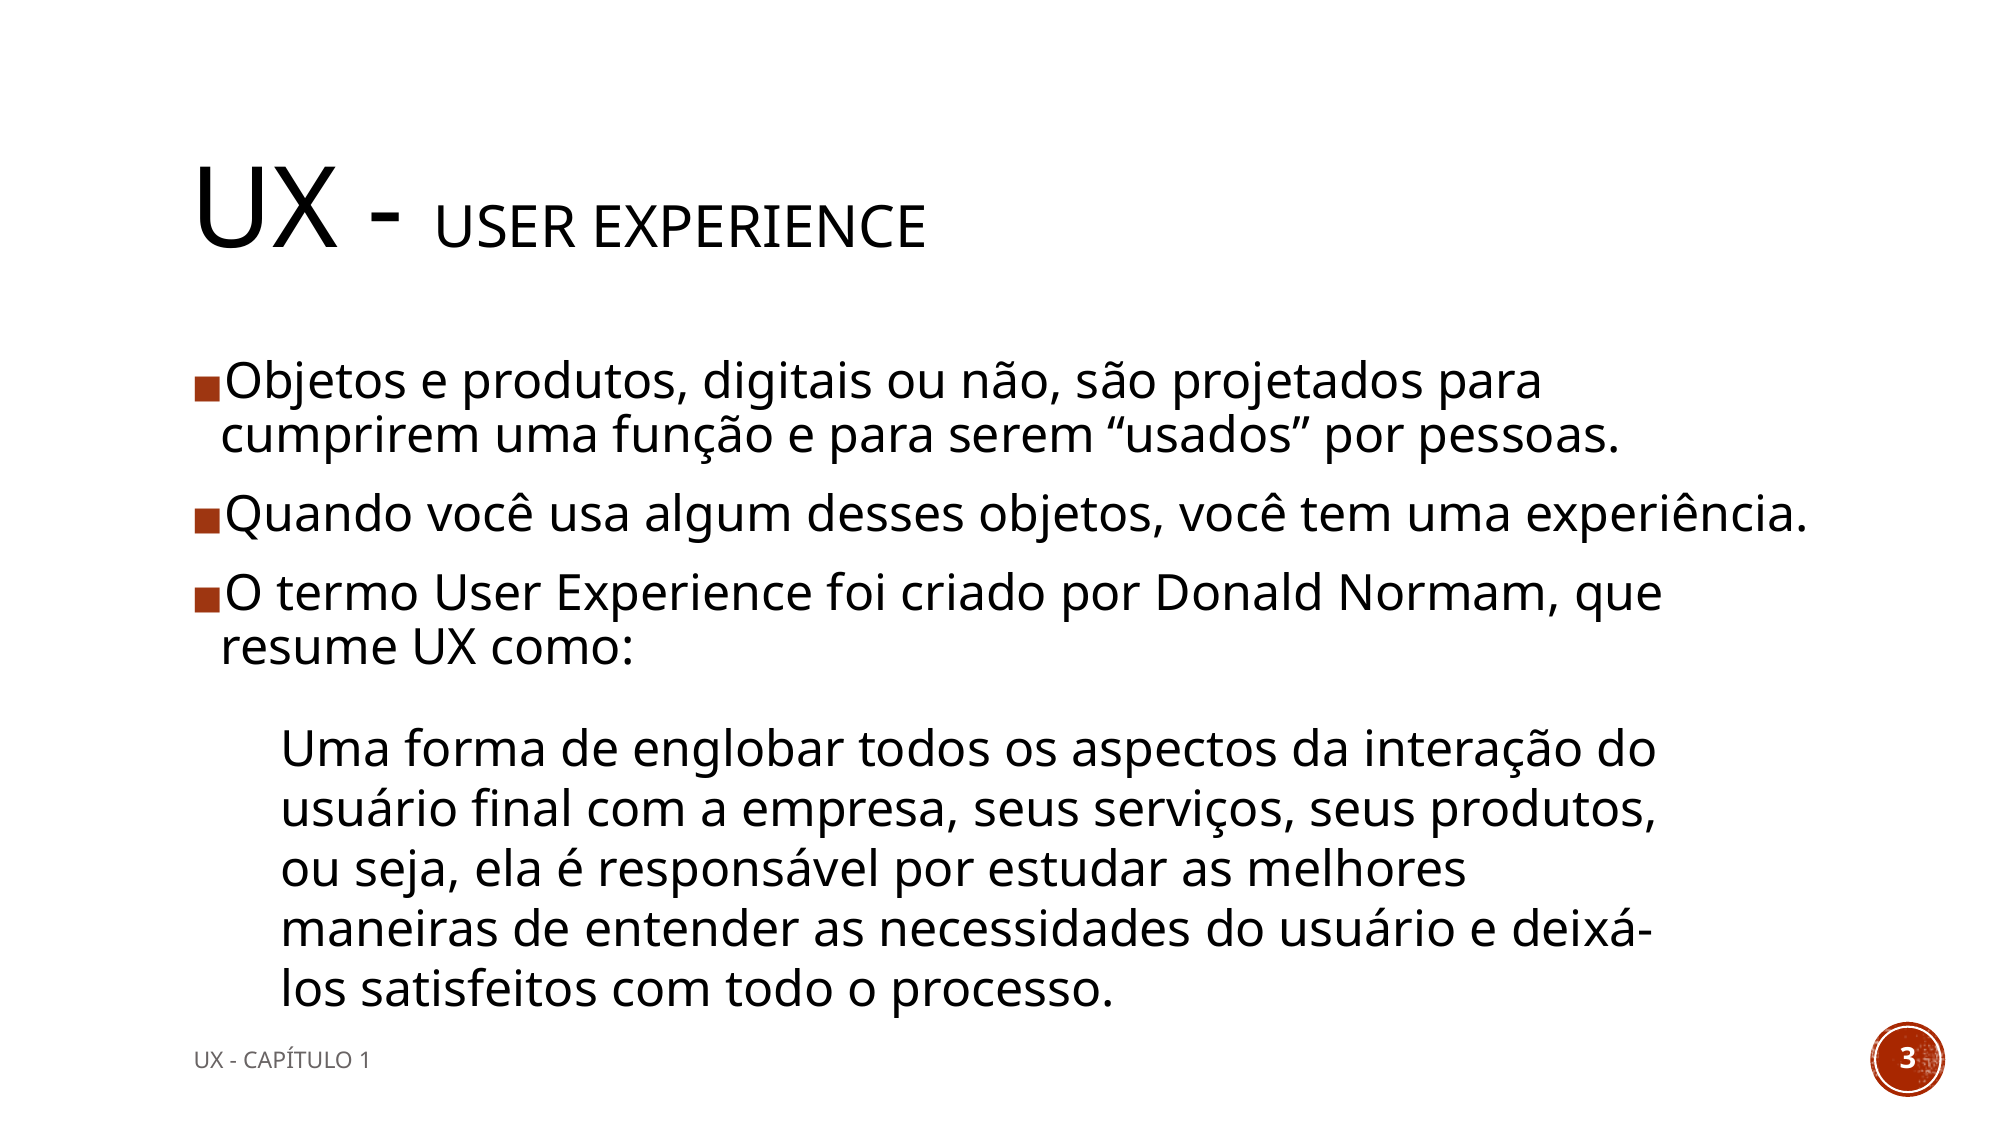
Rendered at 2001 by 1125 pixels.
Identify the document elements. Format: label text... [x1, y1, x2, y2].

slide_number ‹#› [1855, 1028, 1961, 1089]
list Objetos e produtos, digitais ou não, são projetados para cumprirem uma função e para serem “usados” por pessoas. Quando você usa algum desses objetos, você tem uma experiência. O termo User Experience foi criado por Donald Normam, que resume UX como: [175, 348, 1826, 1013]
picture [1887, 1021, 1929, 1028]
title UX - USER EXPERIENCE [175, 79, 1826, 344]
text_box Uma forma de englobar todos os aspectos da interação do usuário final com a empresa, seus serviços, seus produtos, ou seja, ela é responsável por estudar as melhores maneiras de entender as necessidades do usuário e deixá-los satisfeitos com todo o processo. [265, 708, 1700, 1024]
footer UX - CAPÍTULO 1 [178, 1028, 1217, 1089]
picture [1884, 1089, 1931, 1097]
